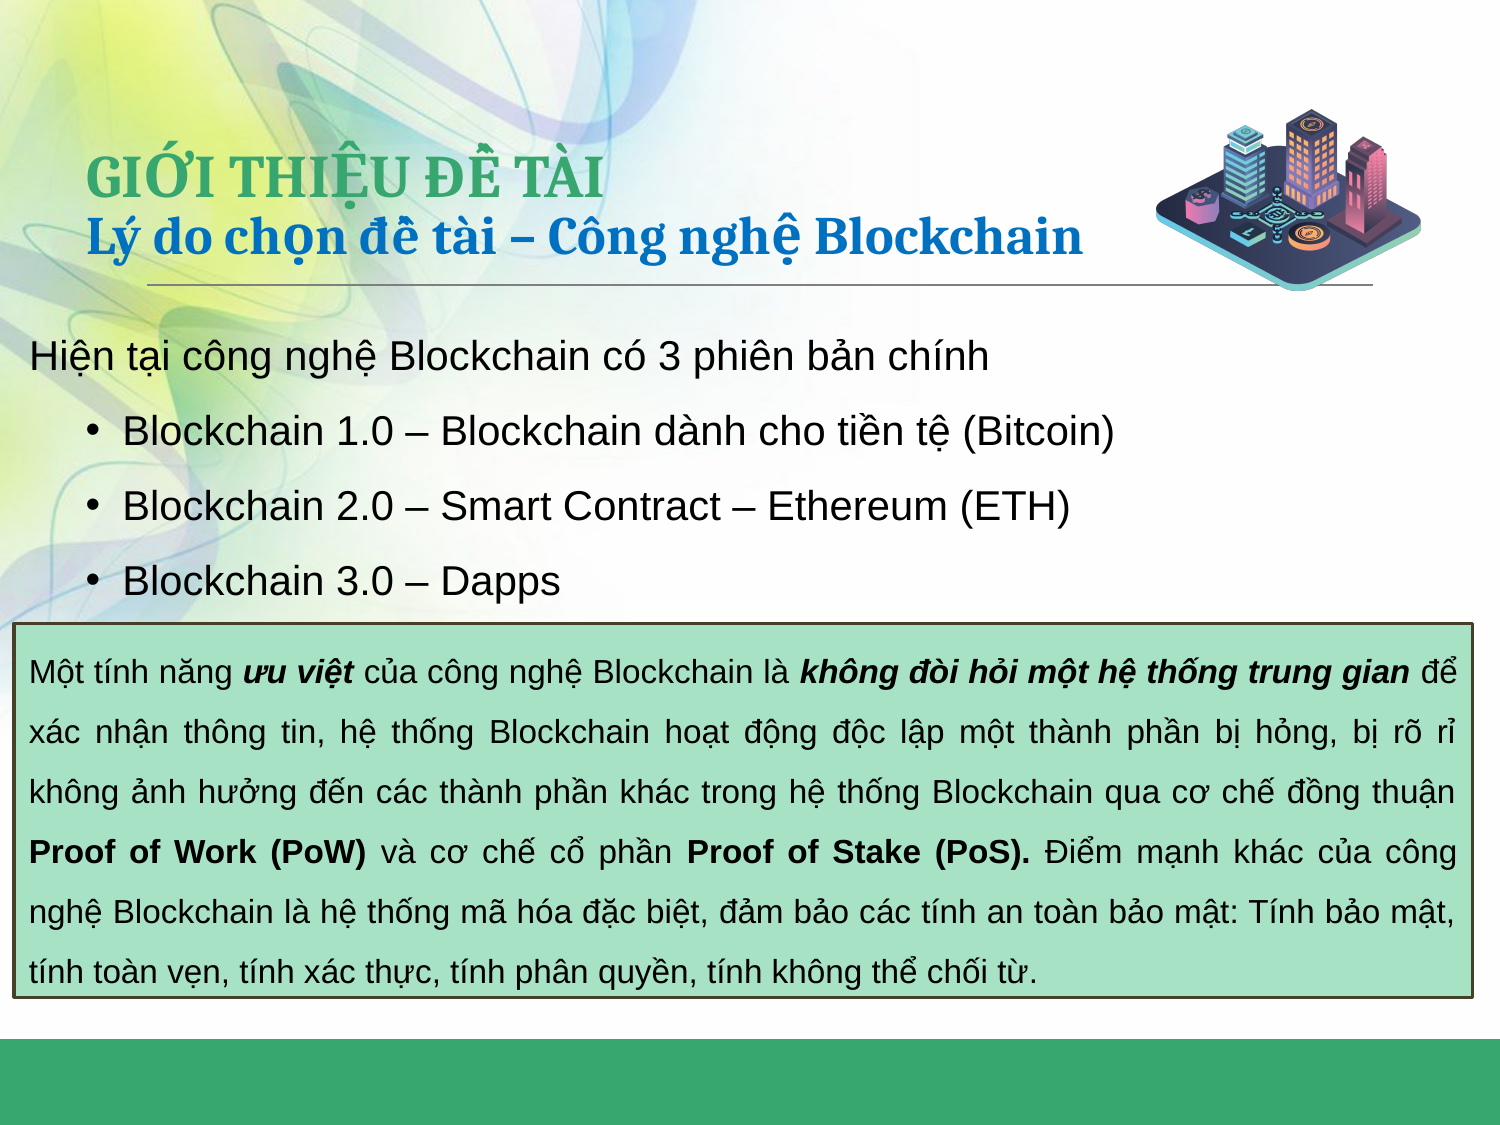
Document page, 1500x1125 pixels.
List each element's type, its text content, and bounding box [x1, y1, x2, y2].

text_box Hiện tại công nghệ Blockchain có 3 phiên bản chính Blockchain 1.0 – Blockchain dành cho tiền tệ (Bitcoin) Blockchain 2.0 – Smart Contract – Ethereum (ETH) Blockchain 3.0 – Dapps [14, 296, 1500, 612]
text_box Một tính năng ưu việt của công nghệ Blockchain là không đòi hỏi một hệ thống trung gian để xác nhận thông tin, hệ thống Blockchain hoạt động độc lập một thành phần bị hỏng, bị rõ rỉ không ảnh hưởng đến các thành phần khác trong hệ thống Blockchain qua cơ chế đồng thuận Proof of Work (PoW) và cơ chế cổ phần Proof of Stake (PoS). Điểm mạnh khác của công nghệ Blockchain là hệ thống mã hóa đặc biệt, đảm bảo các tính an toàn bảo mật: Tính bảo mật, tính toàn vẹn, tính xác thực, tính phân quyền, tính không thể chối từ. [14, 623, 1473, 998]
title GIỚI THIỆU ĐỀ TÀI Lý do chọn đề tài – Công nghệ Blockchain [71, 139, 1150, 273]
picture [0, 0, 1500, 1039]
